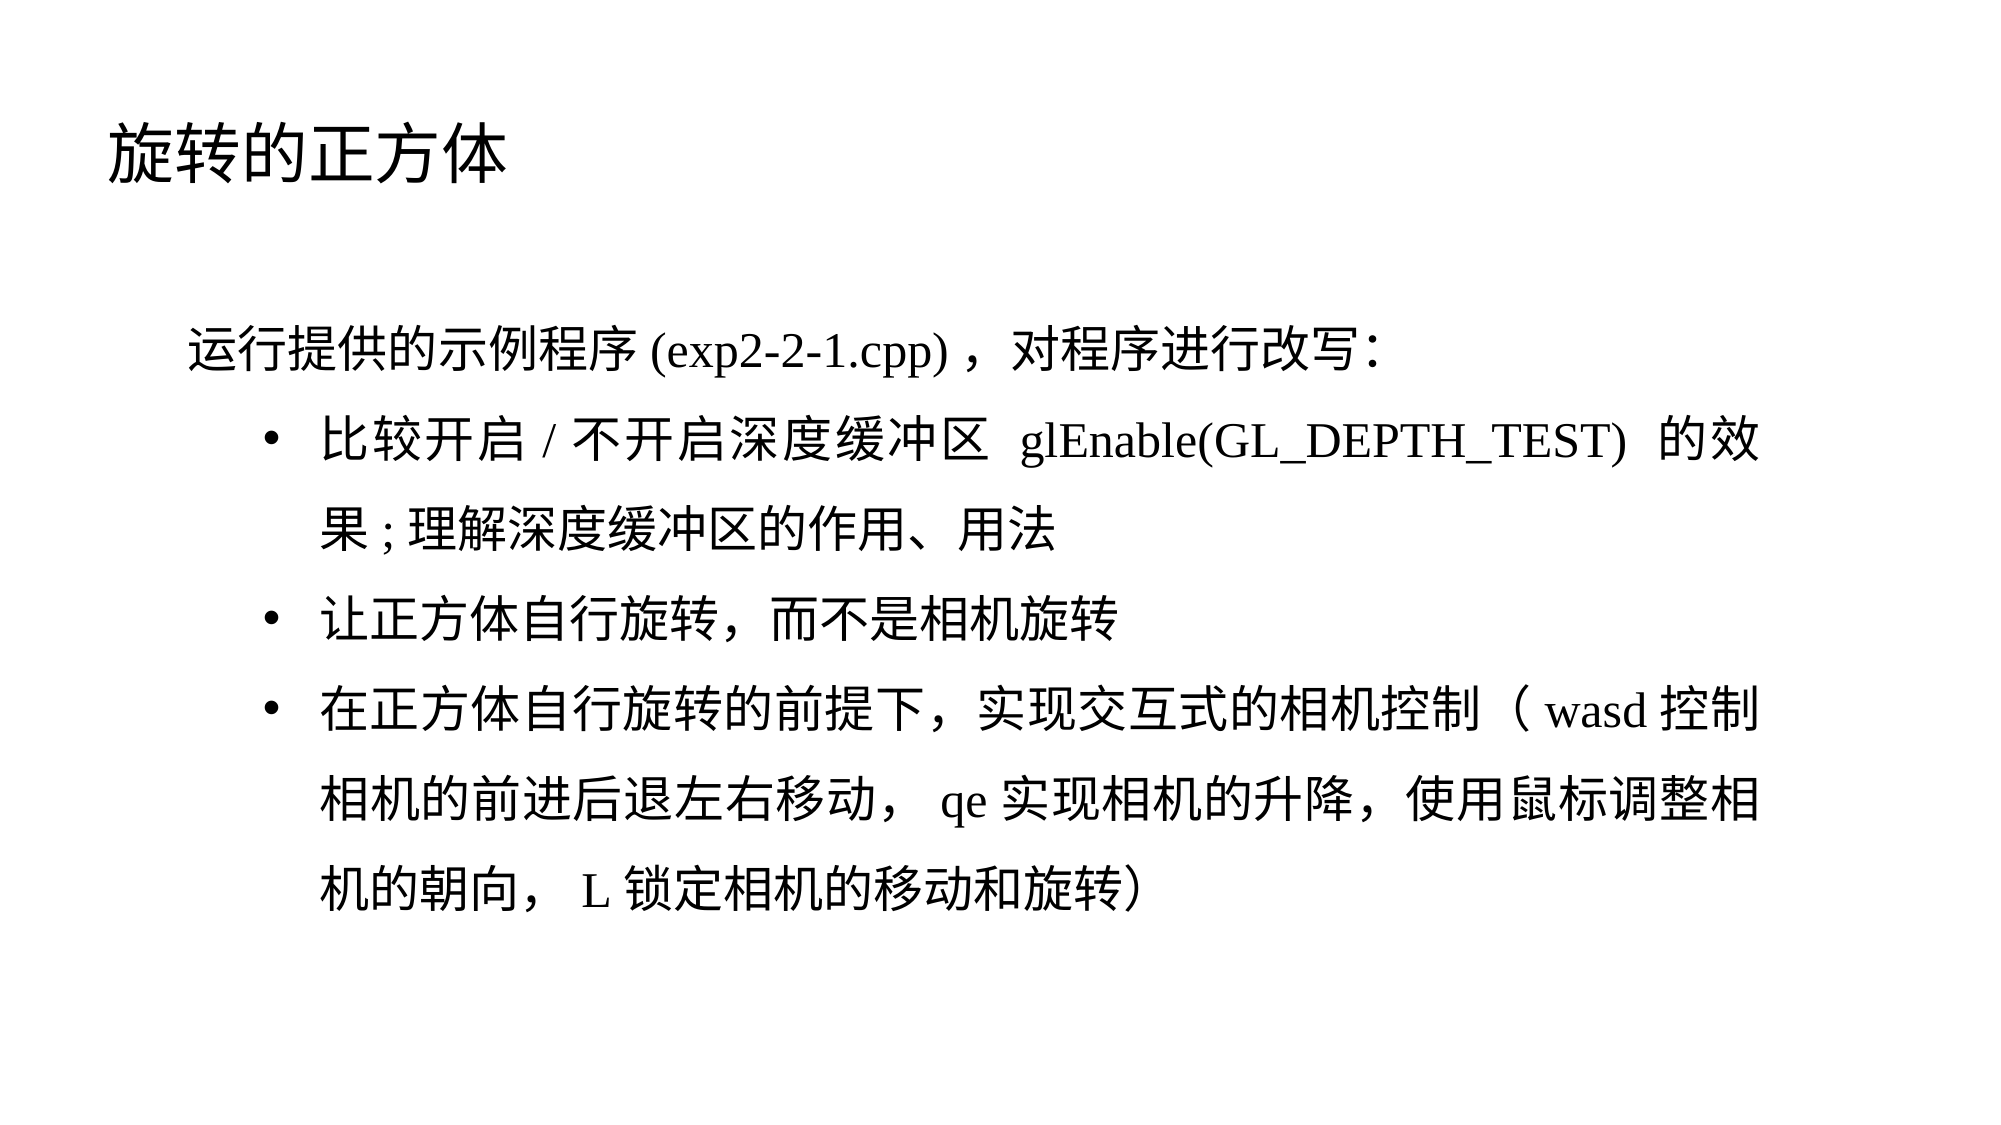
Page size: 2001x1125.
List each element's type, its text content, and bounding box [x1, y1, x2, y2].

text_box 运行提供的示例程序(exp2-2-1.cpp)，对程序进行改写： 比较开启/不开启深度缓冲区 glEnable(GL_DEPTH_TEST) 的效果;理解深度缓冲区的作用、用法 让正方体自行旋转，而不是相机旋转 在正方体自行旋转的前提下，实现交互式的相机控制（wasd控制相机的前进后退左右移动，qe实现相机的升降，使用鼠标调整相机的朝向，L锁定相机的移动和旋转） [173, 280, 1776, 925]
text_box 旋转的正方体 [93, 104, 1234, 200]
